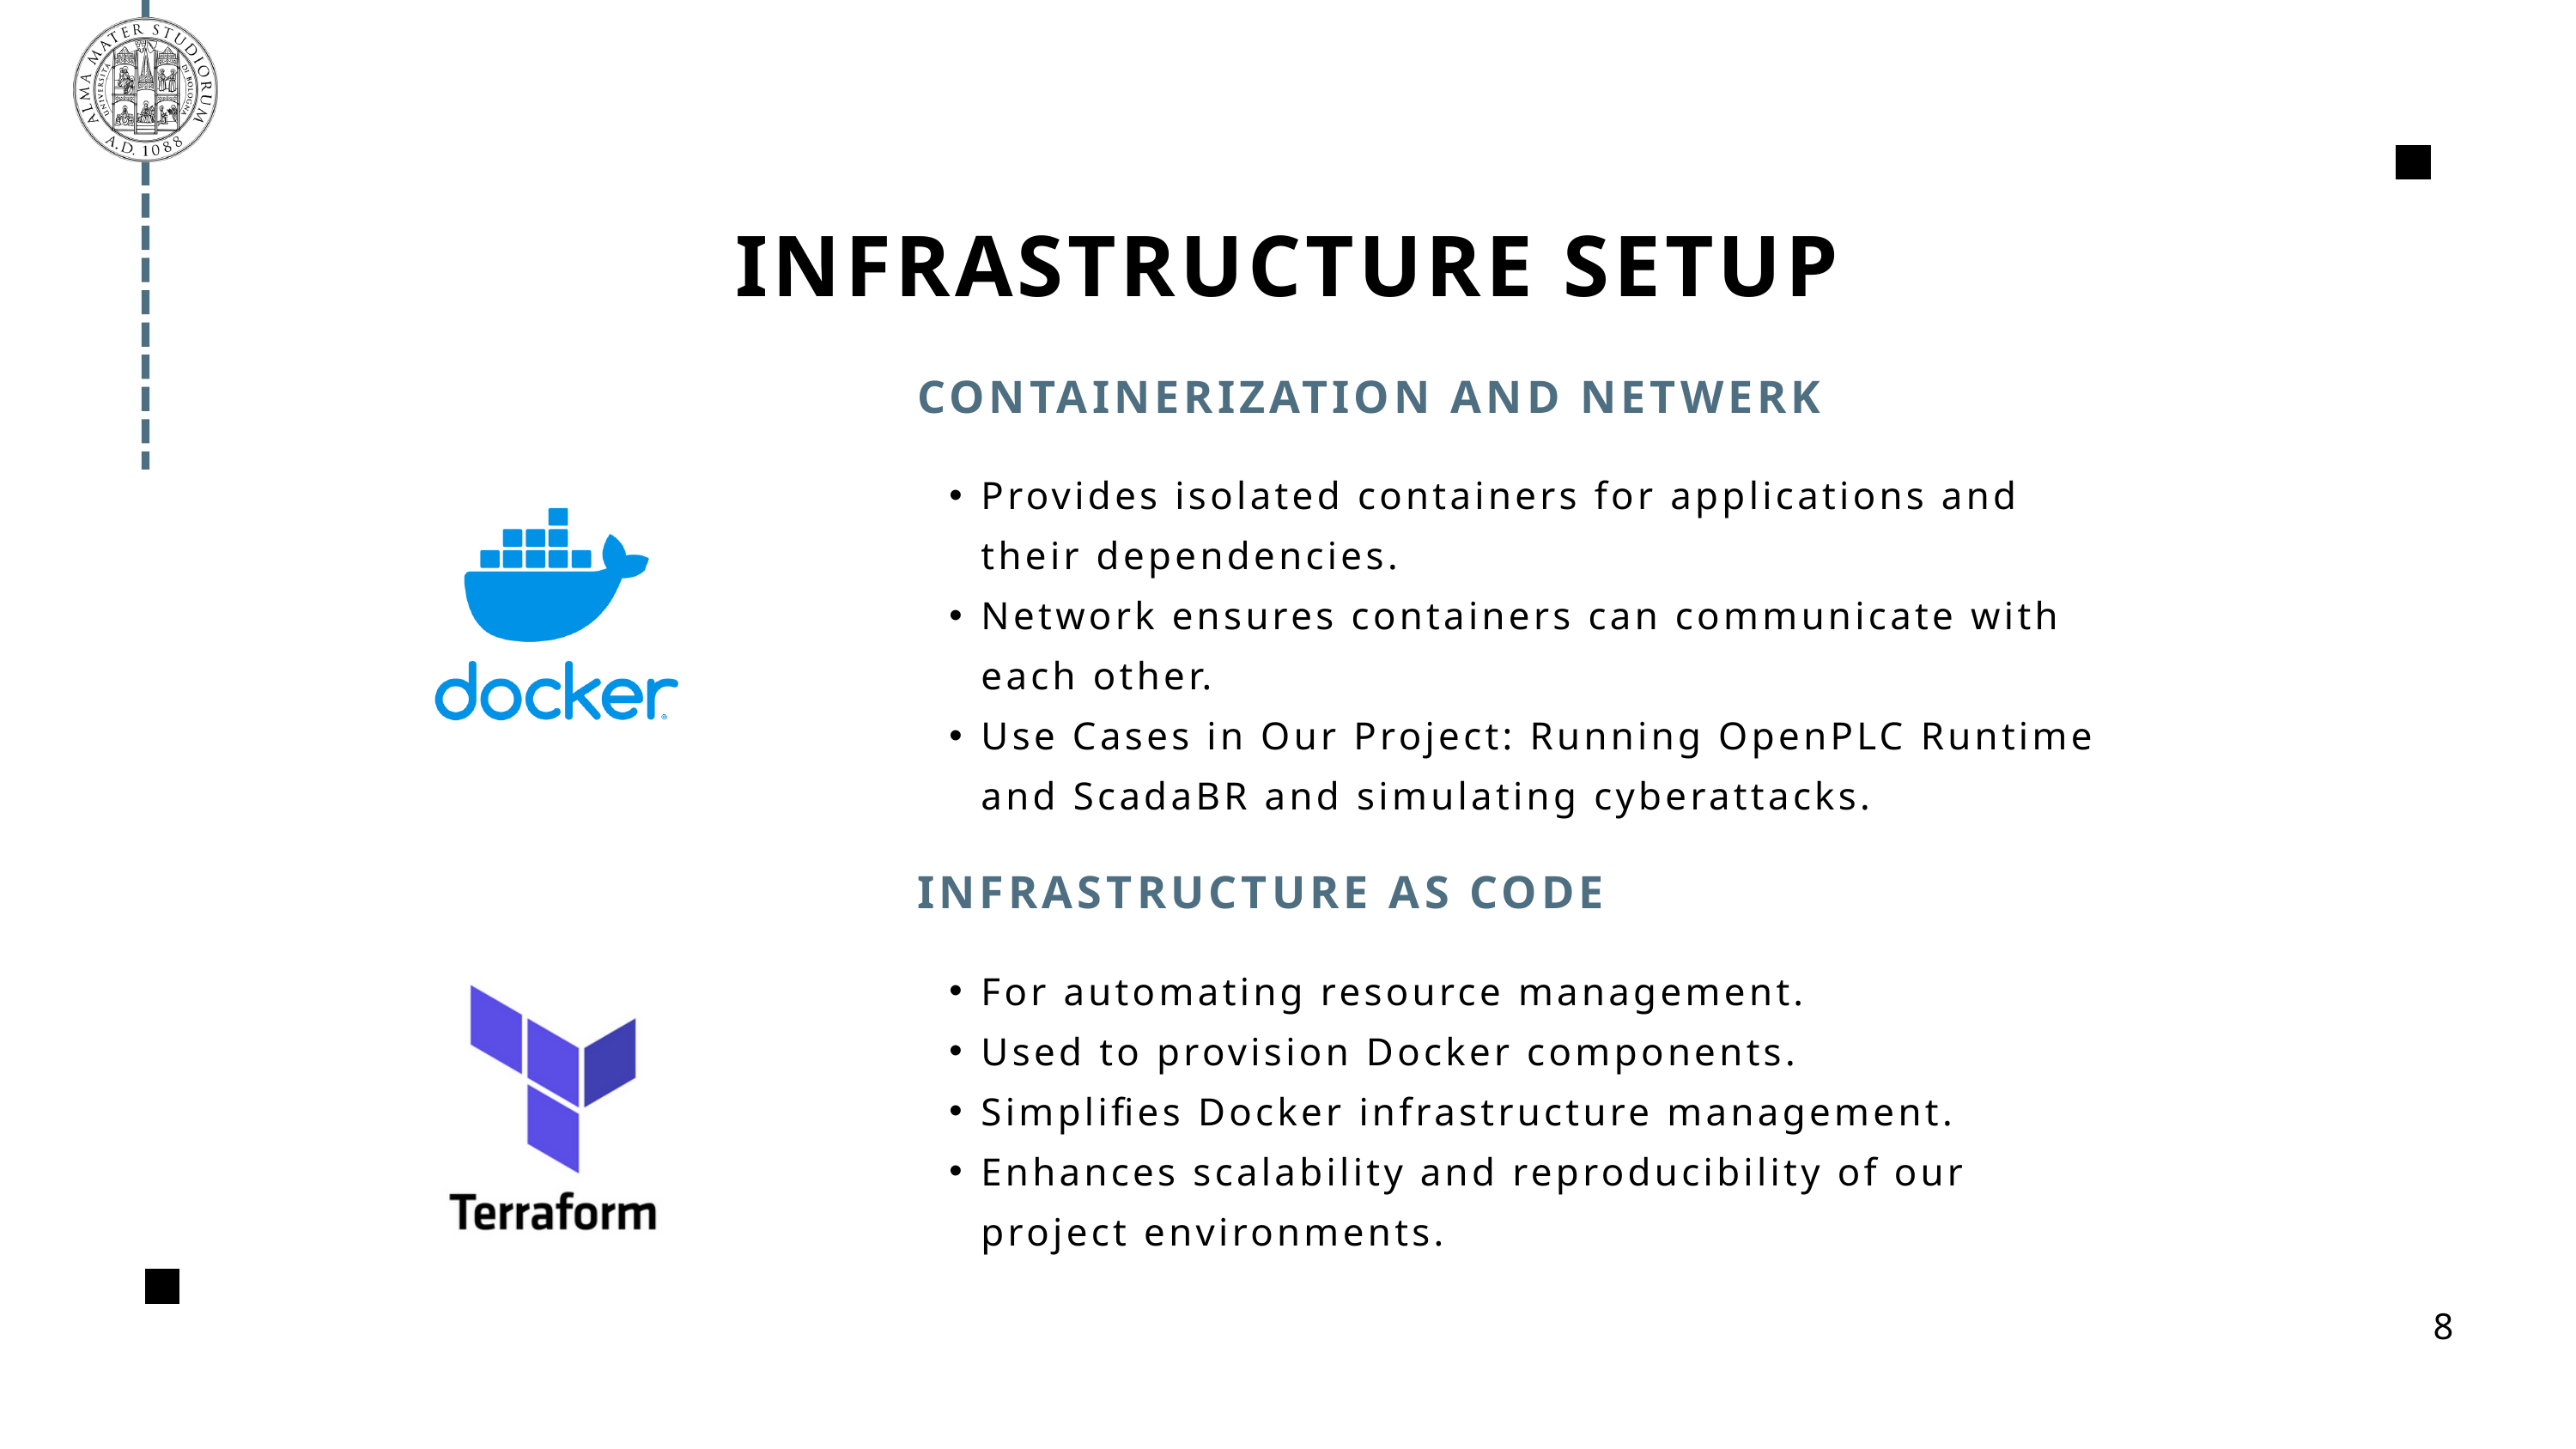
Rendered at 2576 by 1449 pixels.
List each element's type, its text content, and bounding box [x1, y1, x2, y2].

text_box For automating resource management. Used to provision Docker components. Simplifies Docker infrastructure management. Enhances scalability and reproducibility of our project environments. [917, 952, 2115, 1253]
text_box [144, 1268, 180, 1304]
text_box [440, 969, 680, 1240]
text_box [426, 500, 694, 724]
text_box INFRASTRUCTURE AS CODE [917, 855, 2115, 919]
text_box [73, 17, 218, 163]
text_box INFRASTRUCTURE SETUP [194, 196, 2382, 314]
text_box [2396, 144, 2432, 180]
text_box Provides isolated containers for applications and their dependencies. Network ensures containers can communicate with each other. Use Cases in Our Project: Running OpenPLC Runtime and ScadaBR and simulating cyberattacks. [917, 457, 2115, 818]
text_box CONTAINERIZATION AND NETWERK [917, 359, 2115, 422]
text_box 8 [2431, 1296, 2456, 1348]
